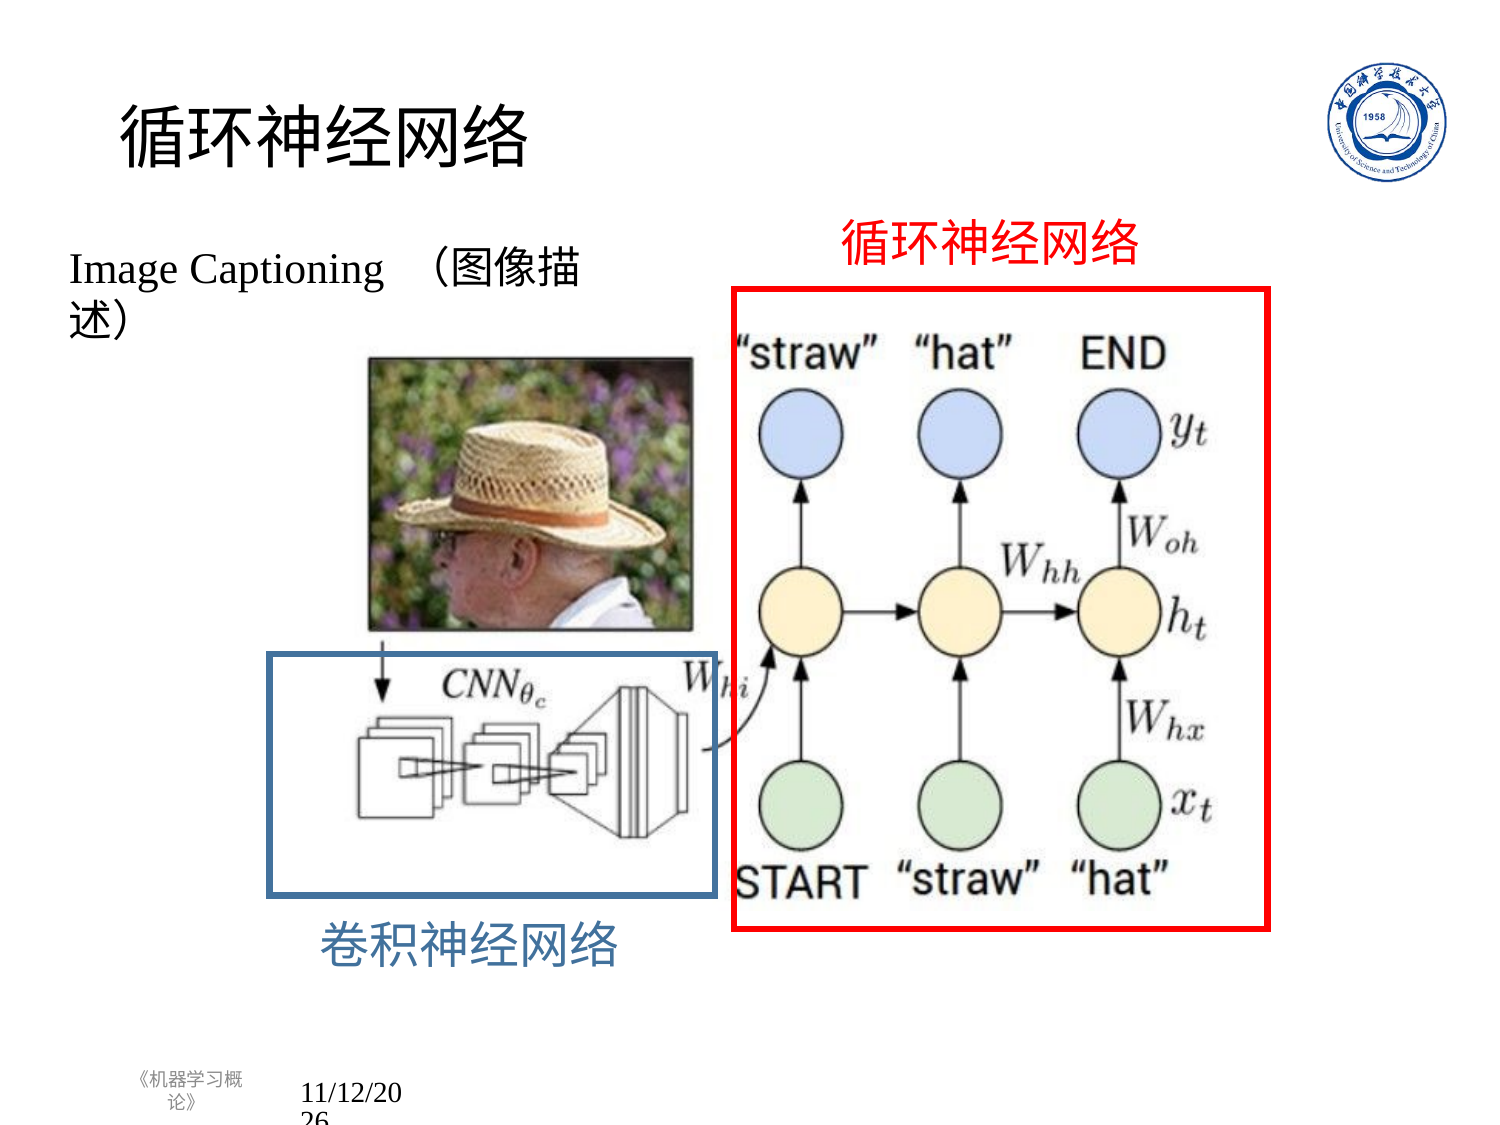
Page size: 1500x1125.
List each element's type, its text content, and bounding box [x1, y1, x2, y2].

text_box [268, 653, 343, 896]
text_box [733, 288, 1268, 930]
picture [343, 307, 1229, 911]
footer 《机器学习概论》 [104, 1068, 270, 1113]
title 循环神经网络 [103, 59, 1397, 221]
slide_number [1372, 144, 1476, 205]
picture [1397, 59, 1450, 144]
text_box Image Captioning （图像描述） [54, 232, 669, 353]
slide_number [285, 1068, 422, 1113]
text_box 卷积神经网络 [304, 905, 654, 981]
text_box 循环神经网络 [826, 204, 1176, 279]
